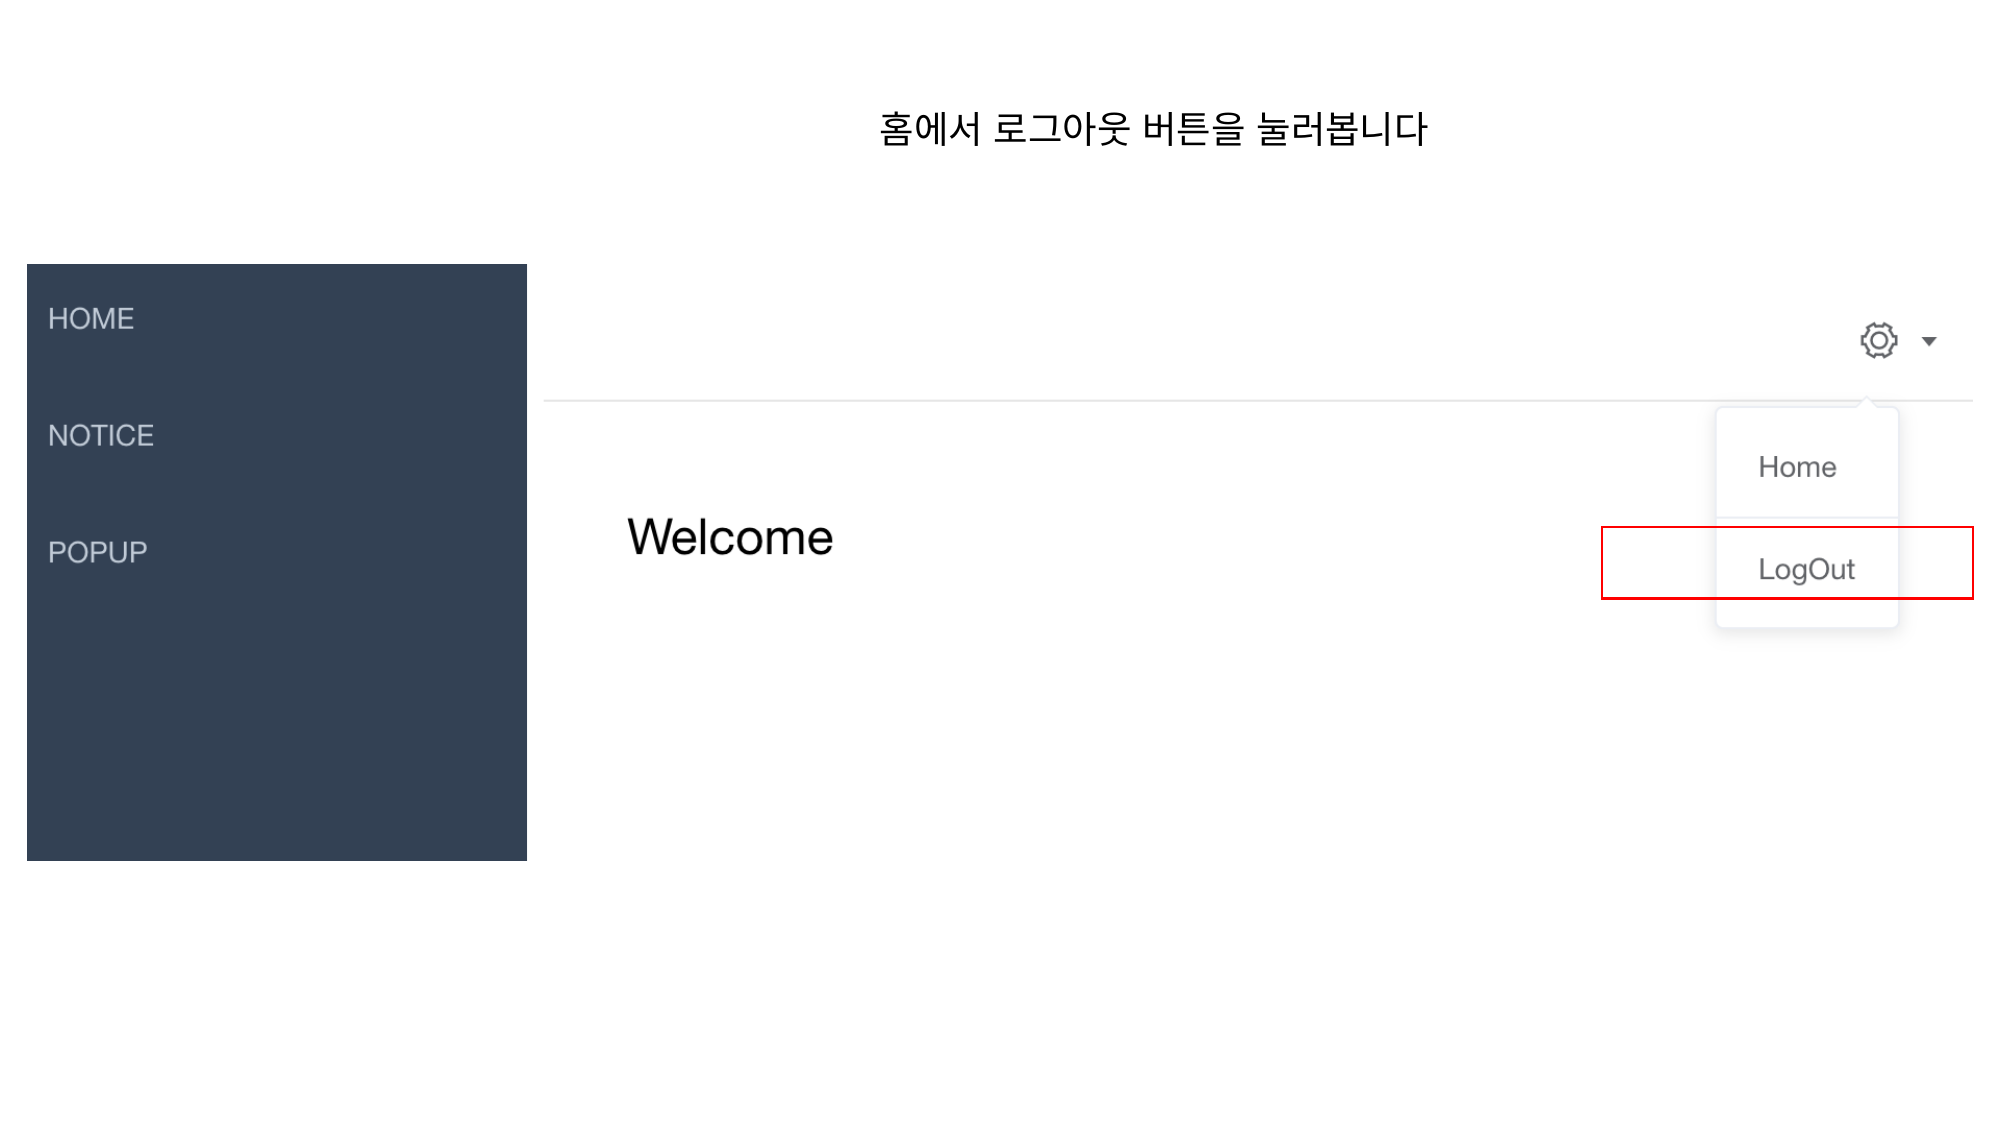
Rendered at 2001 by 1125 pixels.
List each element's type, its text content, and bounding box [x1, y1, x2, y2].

picture [27, 264, 1973, 861]
text_box 홈에서 로그아웃 버튼을 눌러봅니다 [865, 98, 1444, 158]
